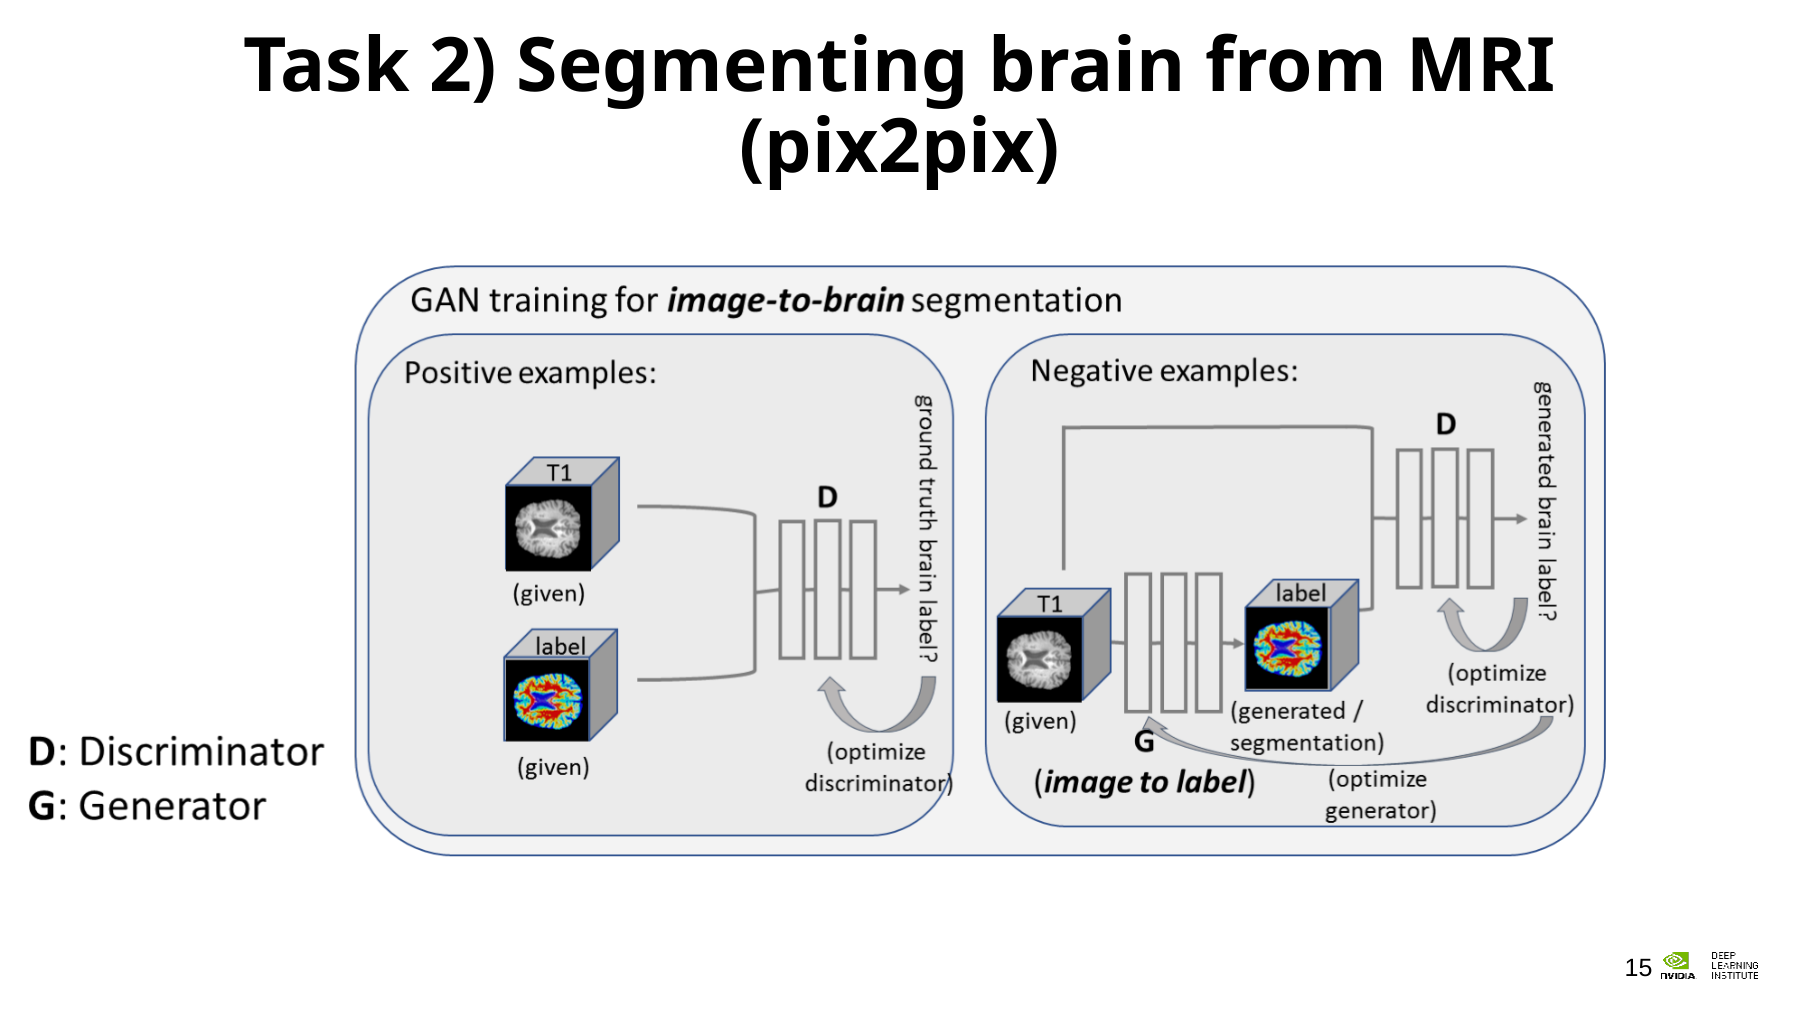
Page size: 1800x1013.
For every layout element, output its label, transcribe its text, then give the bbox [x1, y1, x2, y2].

picture [0, 203, 1670, 860]
title Task 2) Segmenting brain from MRI (pix2pix) [81, 107, 1718, 205]
slide_number 15 [1590, 939, 1668, 993]
picture [1668, 949, 1758, 983]
